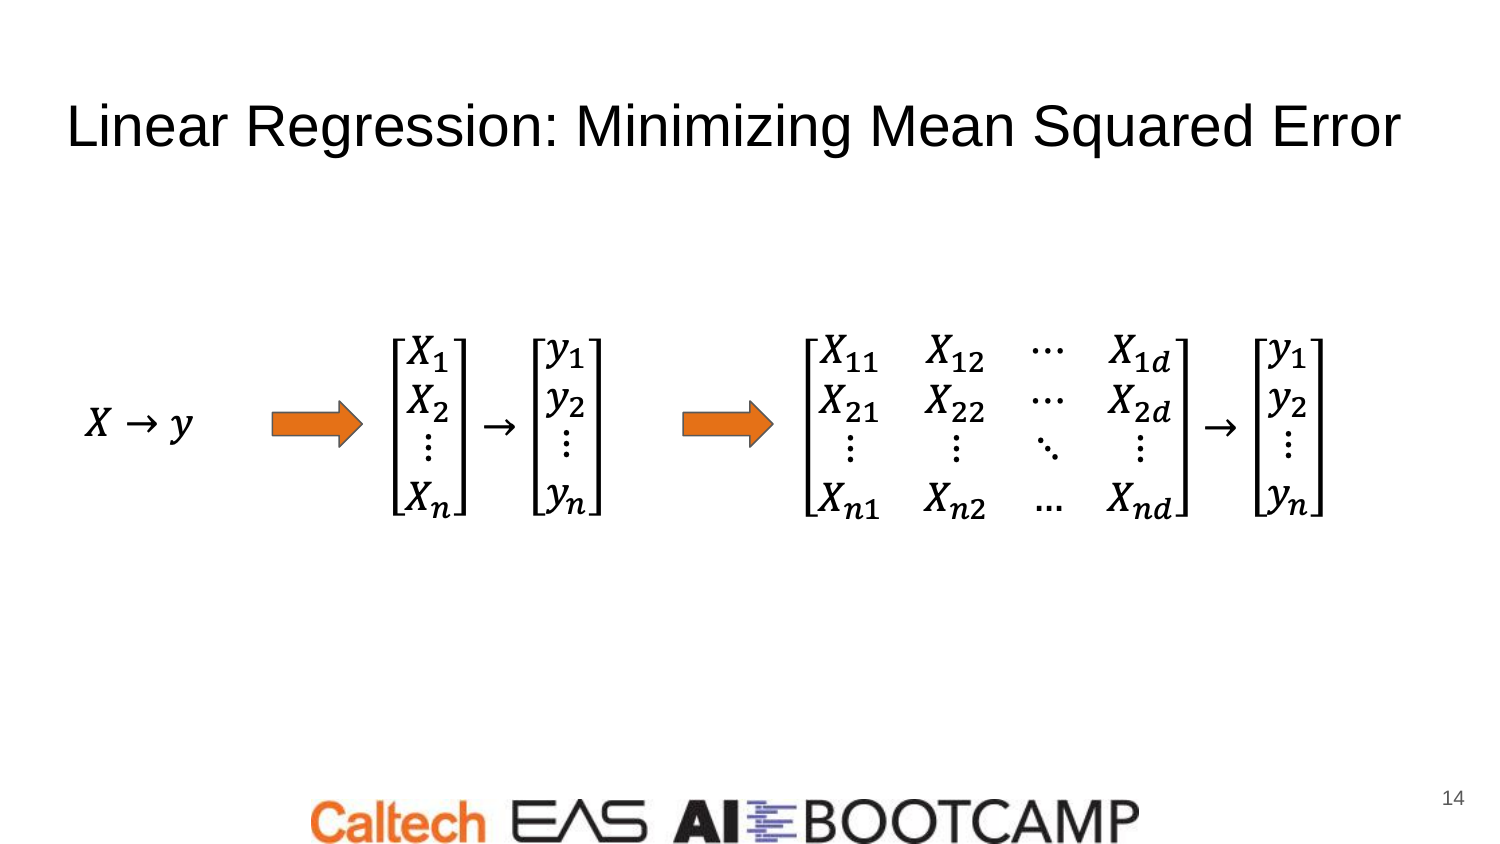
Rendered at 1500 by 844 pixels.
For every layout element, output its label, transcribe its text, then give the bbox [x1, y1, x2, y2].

picture [311, 799, 1139, 844]
title Linear Regression: Minimizing Mean Squared Error [51, 72, 1449, 167]
text_box [78, 396, 201, 448]
text_box [272, 400, 363, 448]
text_box [380, 328, 612, 520]
slide_number ‹#› [1389, 764, 1480, 830]
text_box [791, 328, 1335, 521]
text_box [683, 400, 774, 448]
